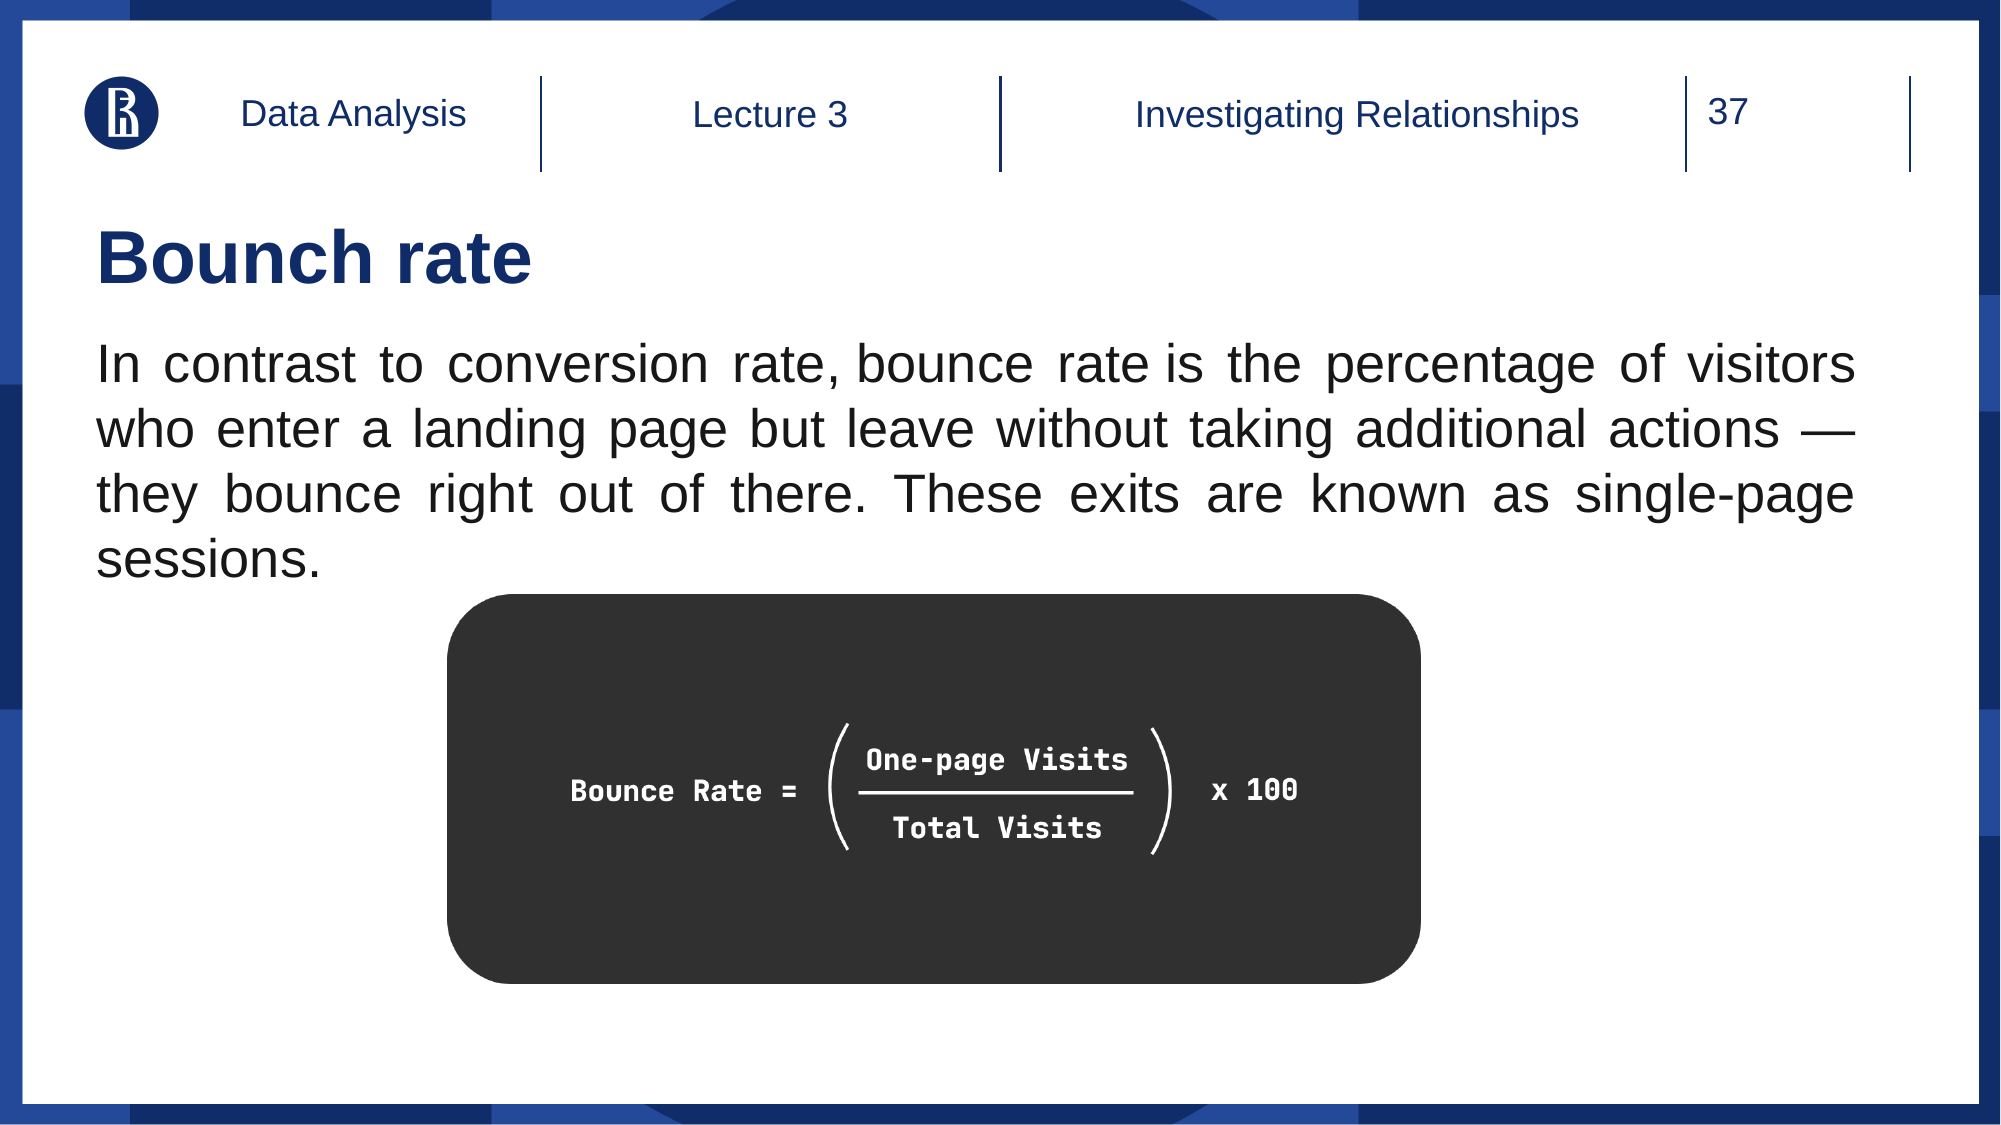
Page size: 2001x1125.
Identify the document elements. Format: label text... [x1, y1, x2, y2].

title Bounch rate [96, 208, 1911, 336]
list In contrast to conversion rate, bounce rate is the percentage of visitors who enter a landing page but leave without taking additional actions —they bounce right out of there. These exits are known as single-page sessions. [96, 328, 1859, 943]
list Lecture 3 [567, 90, 974, 157]
list Data Analysis [187, 88, 520, 157]
list Investigating Relationships [1026, 90, 1688, 157]
picture [0, 0, 2001, 1125]
